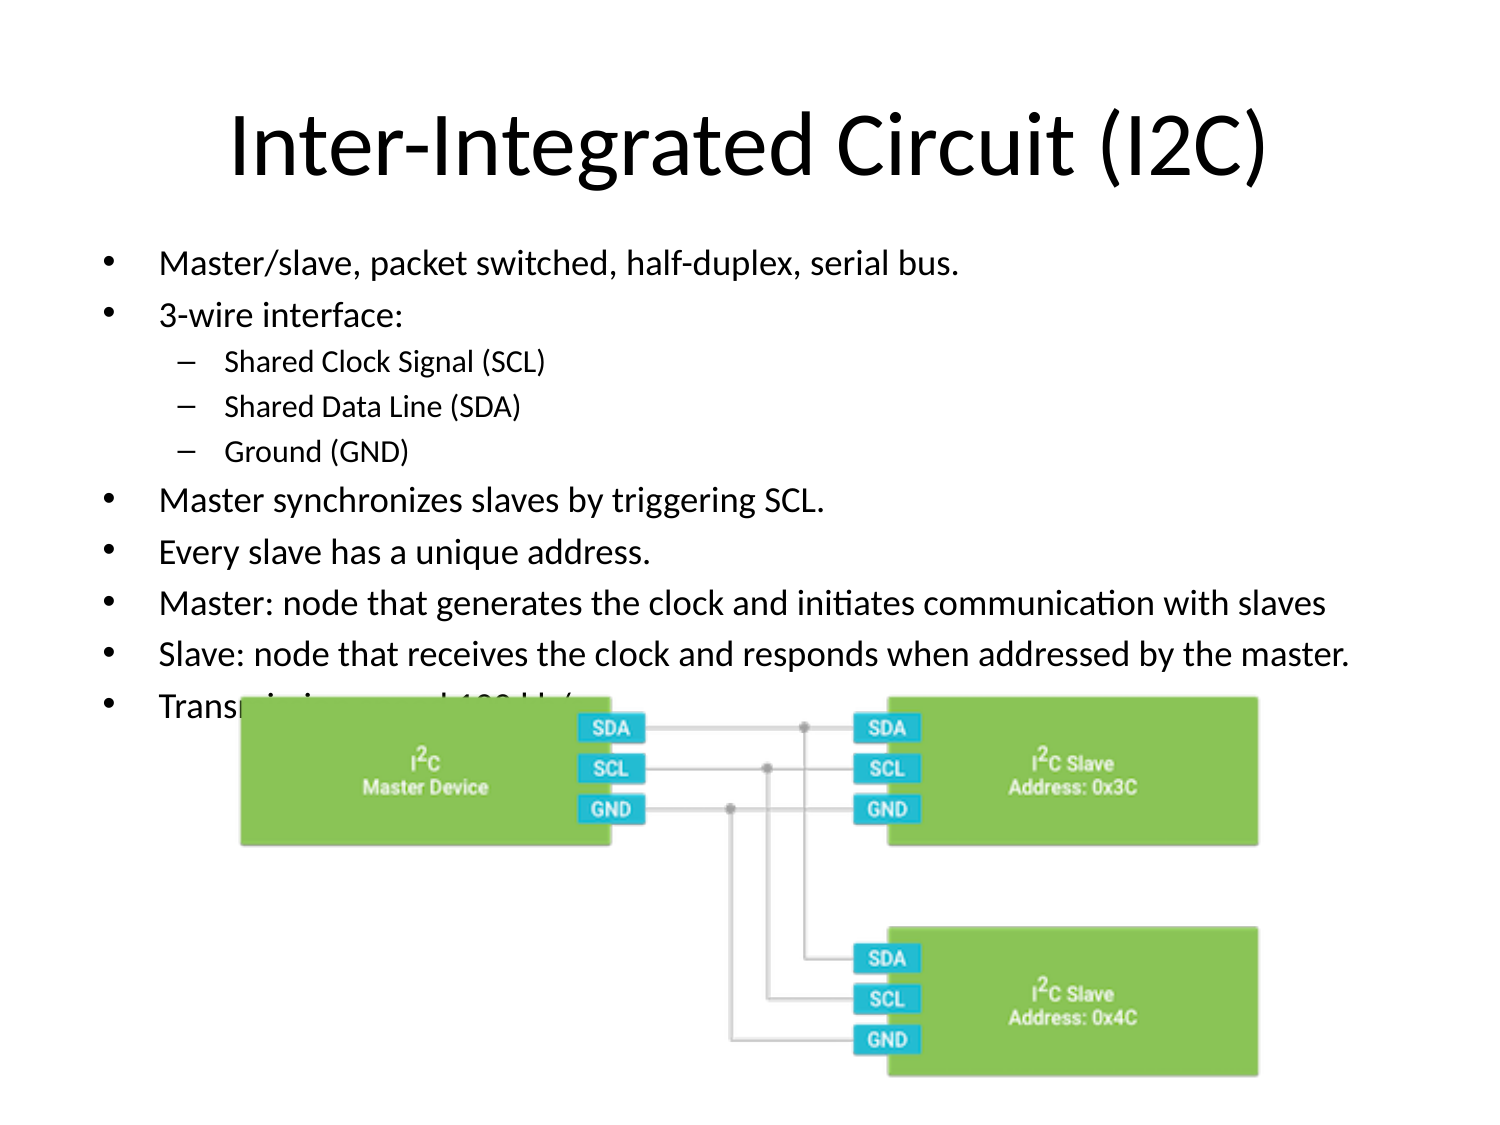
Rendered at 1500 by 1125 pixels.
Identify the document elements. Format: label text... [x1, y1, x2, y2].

title Inter-Integrated Circuit (I2C) [75, 45, 1425, 233]
list Master/slave, packet switched, half-duplex, serial bus. 3-wire interface: Shared Clock Signal (SCL) Shared Data Line (SDA) Ground (GND) Master synchronizes slaves by triggering SCL. Every slave has a unique address. Master: node that generates the clock and initiates communication with slaves Slave: node that receives the clock and responds when addressed by the master. Transmission speed 100 kb/s. [87, 231, 1425, 745]
picture [228, 685, 1272, 1088]
